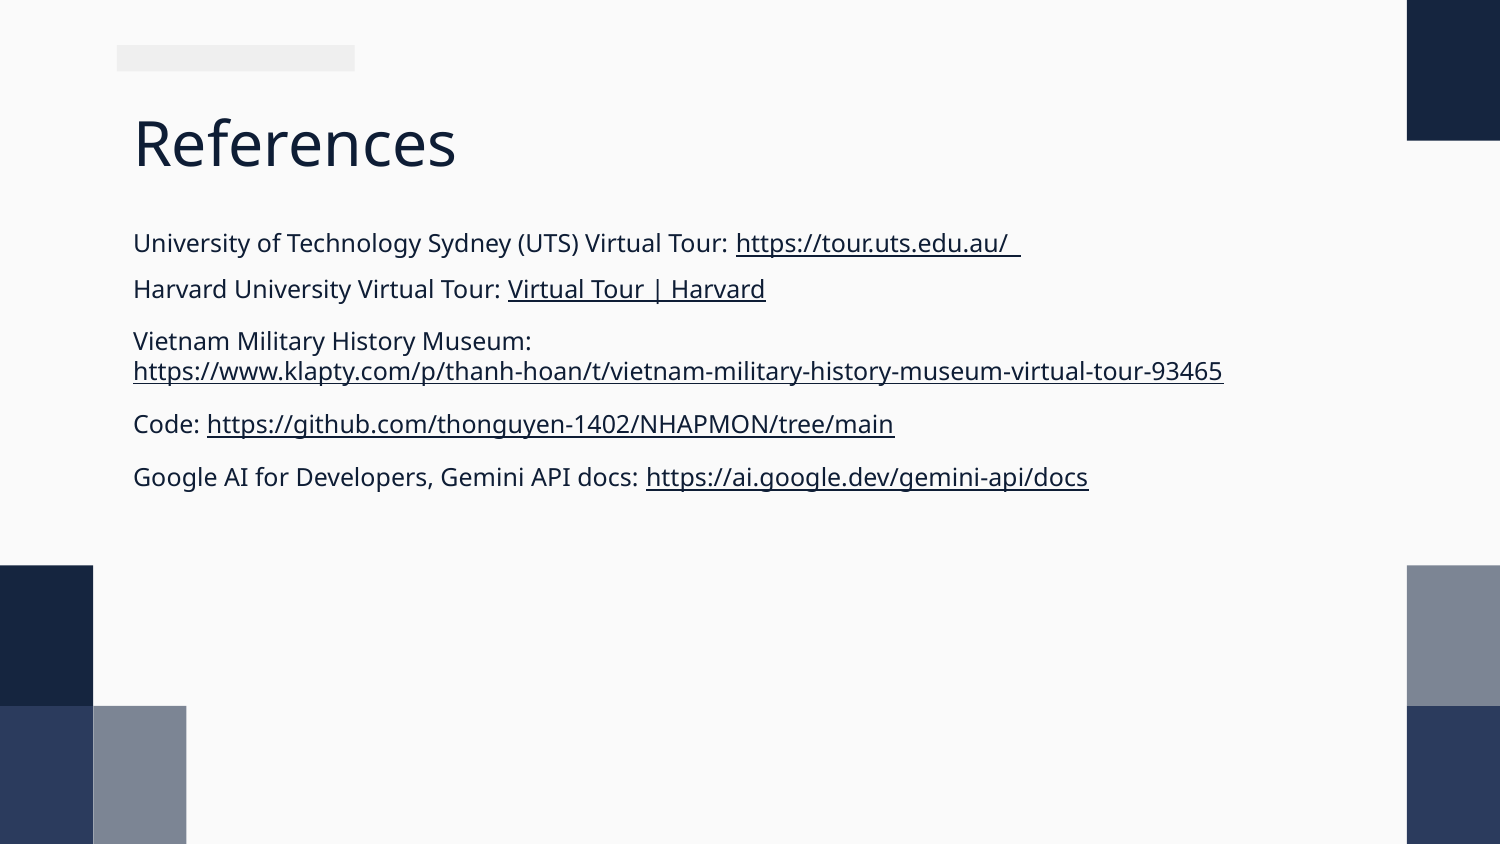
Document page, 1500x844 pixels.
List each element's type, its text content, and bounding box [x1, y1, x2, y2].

title References [118, 88, 1382, 183]
text_box [93, 705, 187, 844]
title University of Technology Sydney (UTS) Virtual Tour: https://tour.uts.edu.au/ [118, 219, 1304, 265]
text_box Code: https://github.com/thonguyen-1402/NHAPMON/tree/main [118, 393, 1408, 446]
text_box Vietnam Military History Museum: https://www.klapty.com/p/thanh-hoan/t/vietnam-military-history-museum-virtual-tour-93465 [118, 311, 1408, 393]
text_box Harvard University Virtual Tour: Virtual Tour | Harvard [118, 265, 1304, 311]
text_box Google AI for Developers, Gemini API docs: https://ai.google.dev/gemini-api/docs [118, 446, 1408, 511]
